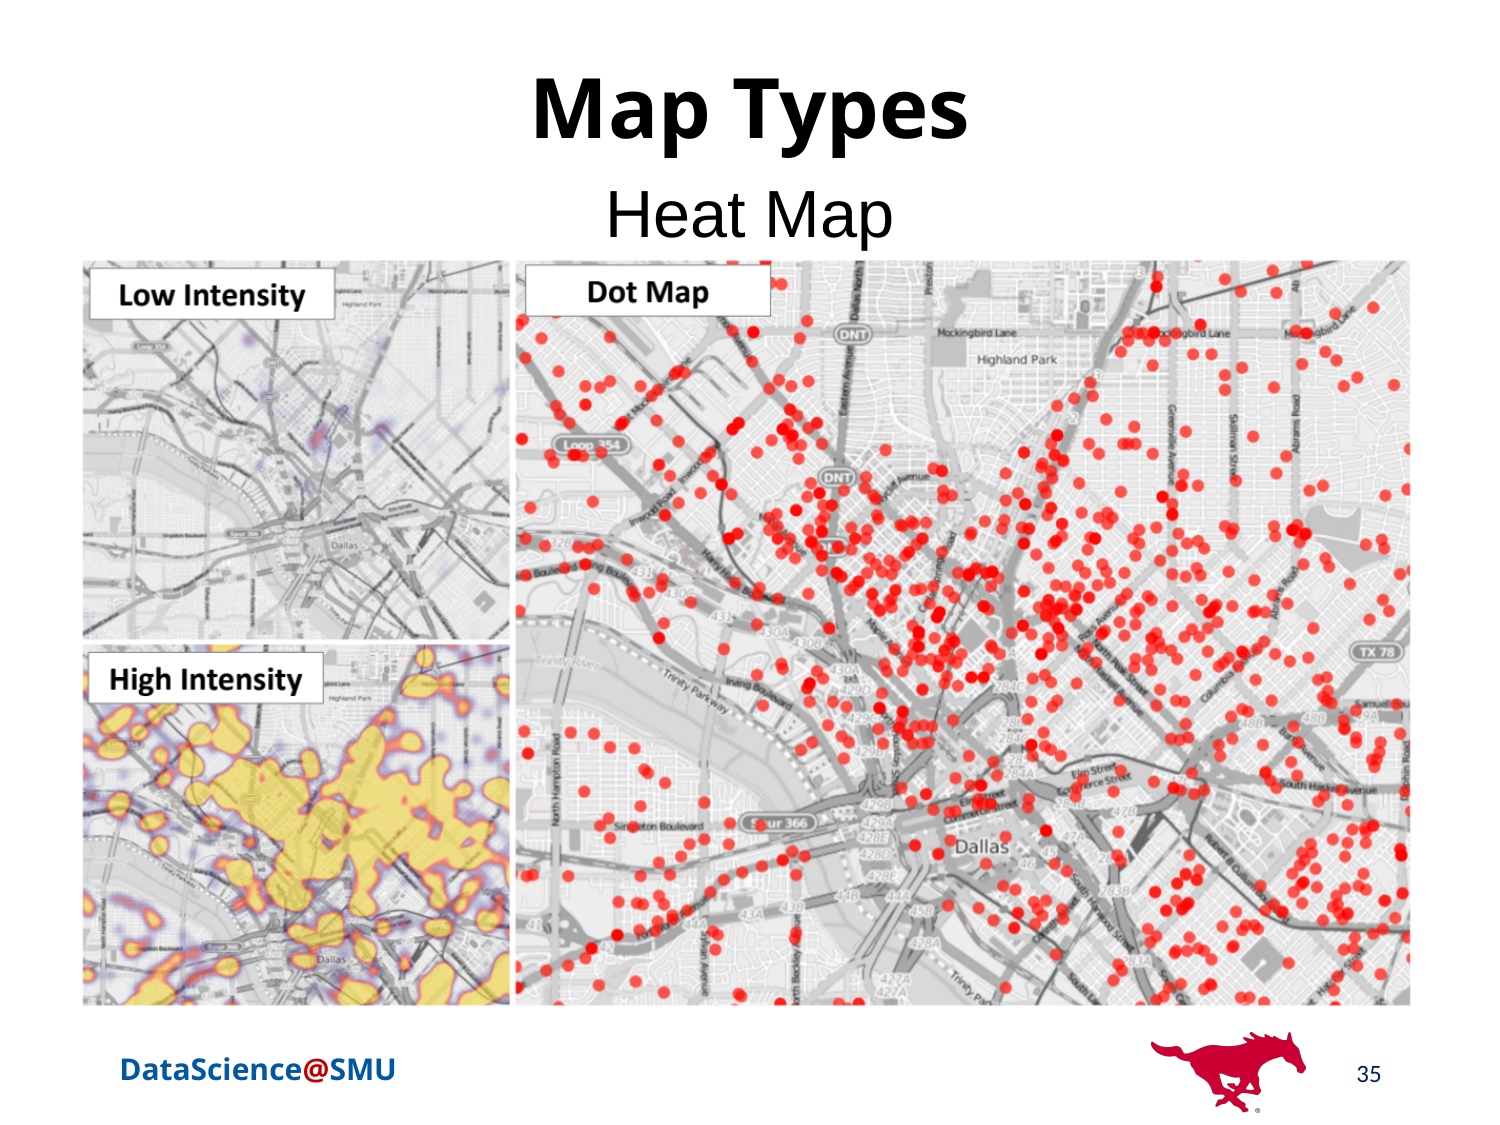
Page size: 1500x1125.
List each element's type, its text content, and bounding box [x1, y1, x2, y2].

text_box Heat Map [103, 171, 1397, 256]
picture [78, 256, 1422, 1012]
picture [1151, 1032, 1306, 1042]
title Map Types [103, 3, 1397, 171]
picture [1151, 1103, 1306, 1113]
slide_number 35 [1059, 1042, 1397, 1103]
